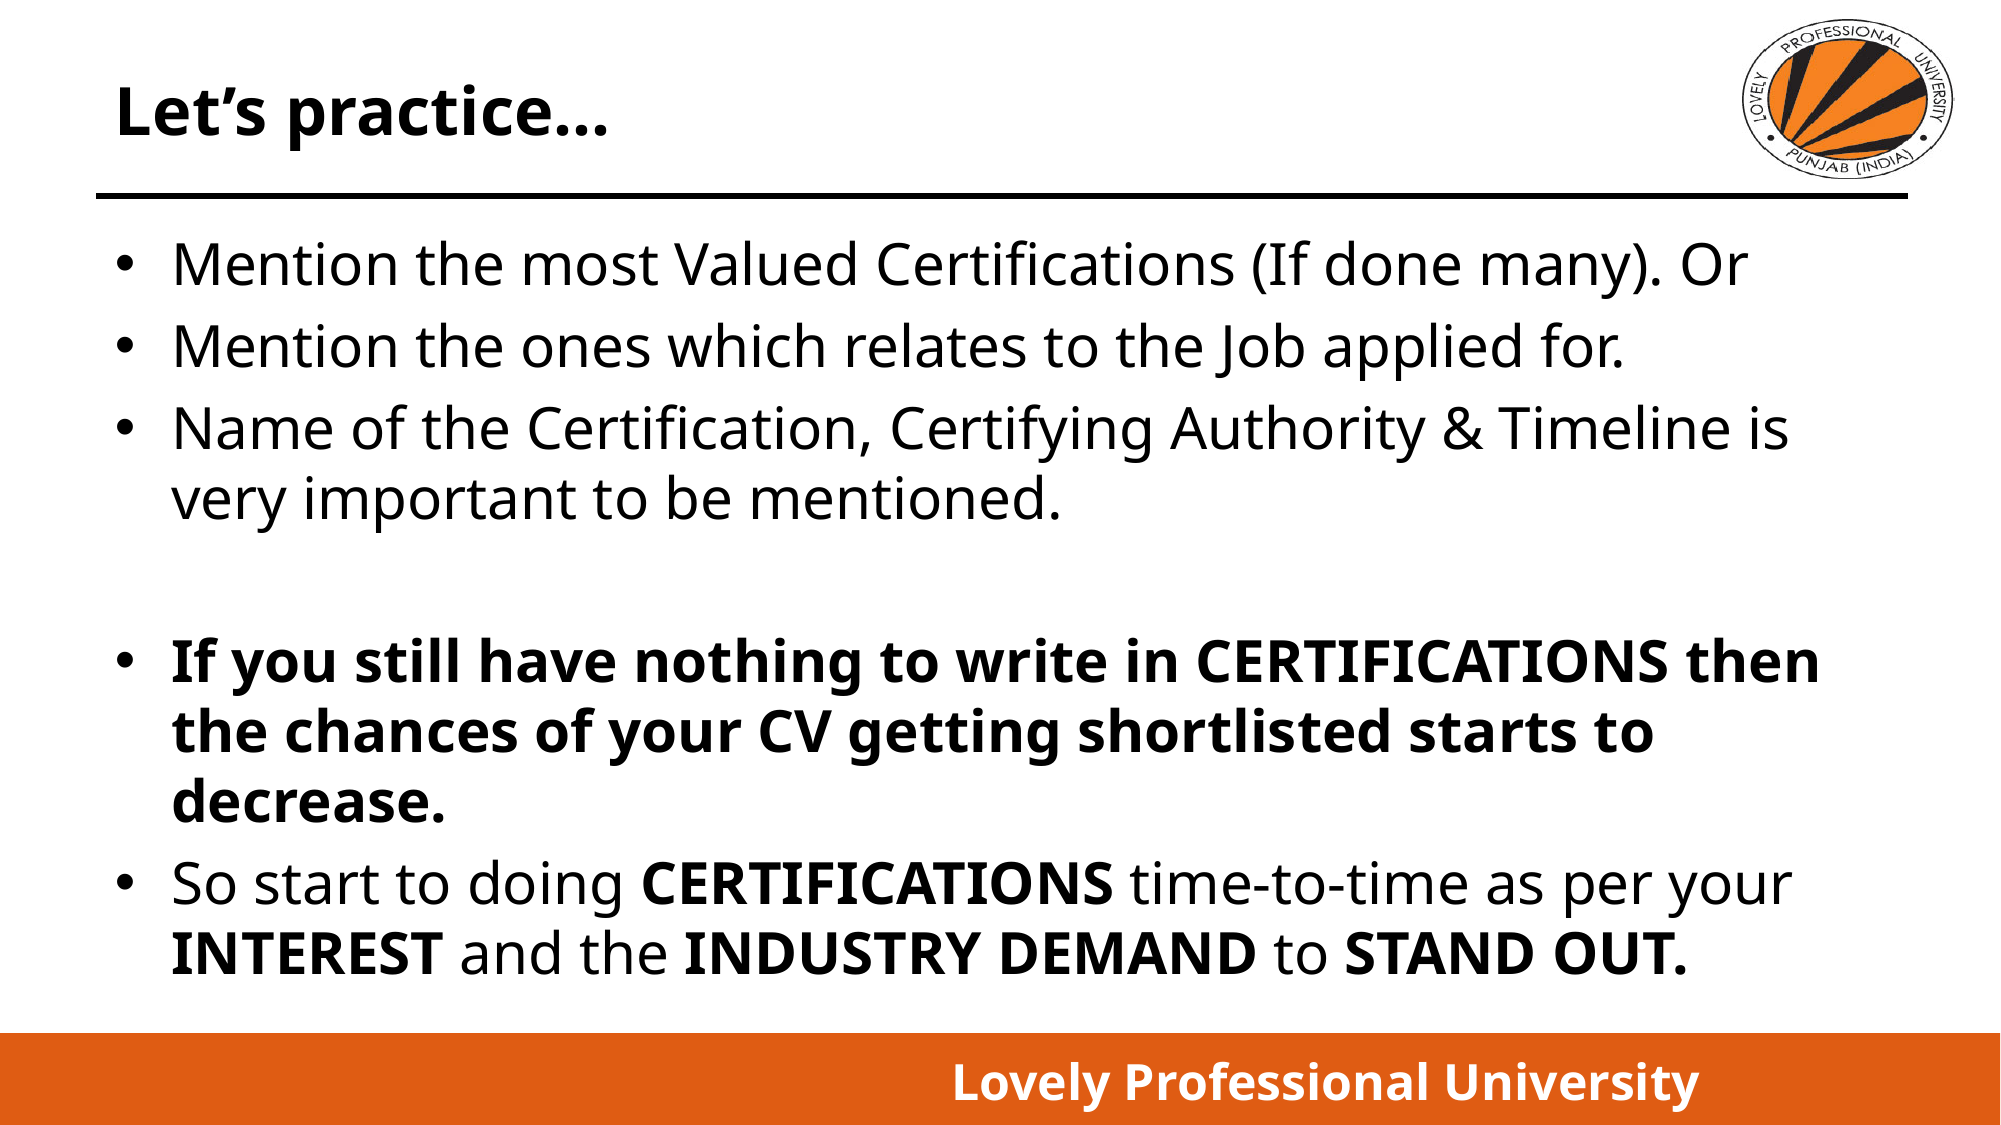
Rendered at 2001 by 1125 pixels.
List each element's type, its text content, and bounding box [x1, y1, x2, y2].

title Let’s practice... [99, 45, 1725, 173]
list Mention the most Valued Certifications (If done many). Or Mention the ones which relates to the Job applied for. Name of the Certification, Certifying Authority & Timeline is very important to be mentioned. If you still have nothing to write in CERTIFICATIONS then the chances of your CV getting shortlisted starts to decrease. So start to doing CERTIFICATIONS time-to-time as per your INTEREST and the INDUSTRY DEMAND to STAND OUT. [99, 220, 1900, 1005]
picture [1742, 19, 1955, 179]
